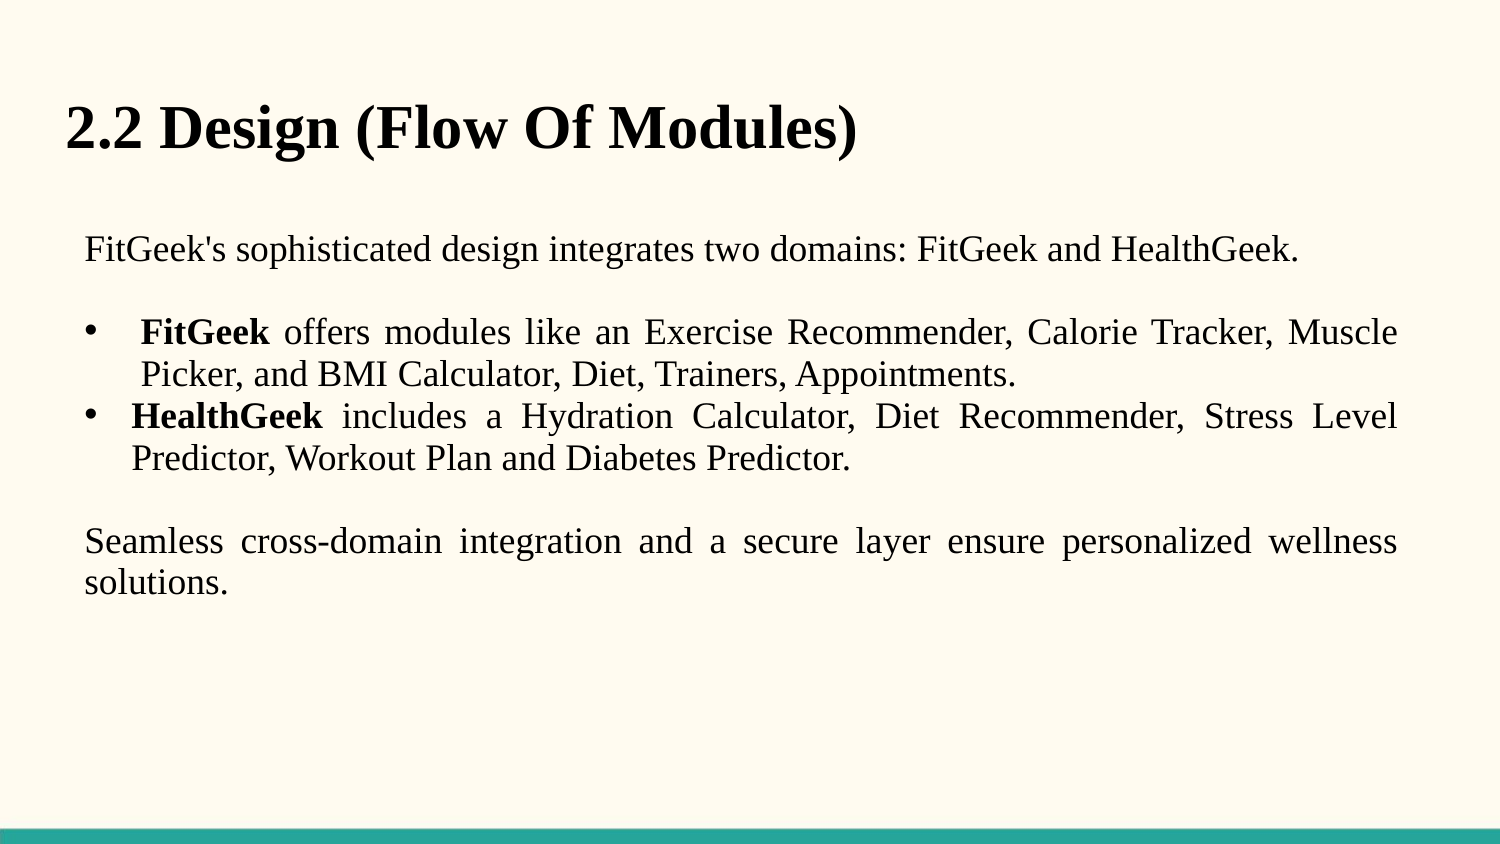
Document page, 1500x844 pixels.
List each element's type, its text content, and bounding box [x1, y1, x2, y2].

text_box 2.2 Design (Flow Of Modules) [65, 92, 868, 162]
text_box [0, 0, 1500, 844]
text_box FitGeek's sophisticated design integrates two domains: FitGeek and HealthGeek. FitGeek offers modules like an Exercise Recommender, Calorie Tracker, Muscle Picker, and BMI Calculator, Diet, Trainers, Appointments. HealthGeek includes a Hydration Calculator, Diet Recommender, Stress Level Predictor, Workout Plan and Diabetes Predictor. Seamless cross-domain integration and a secure layer ensure personalized wellness solutions. [84, 185, 1400, 603]
